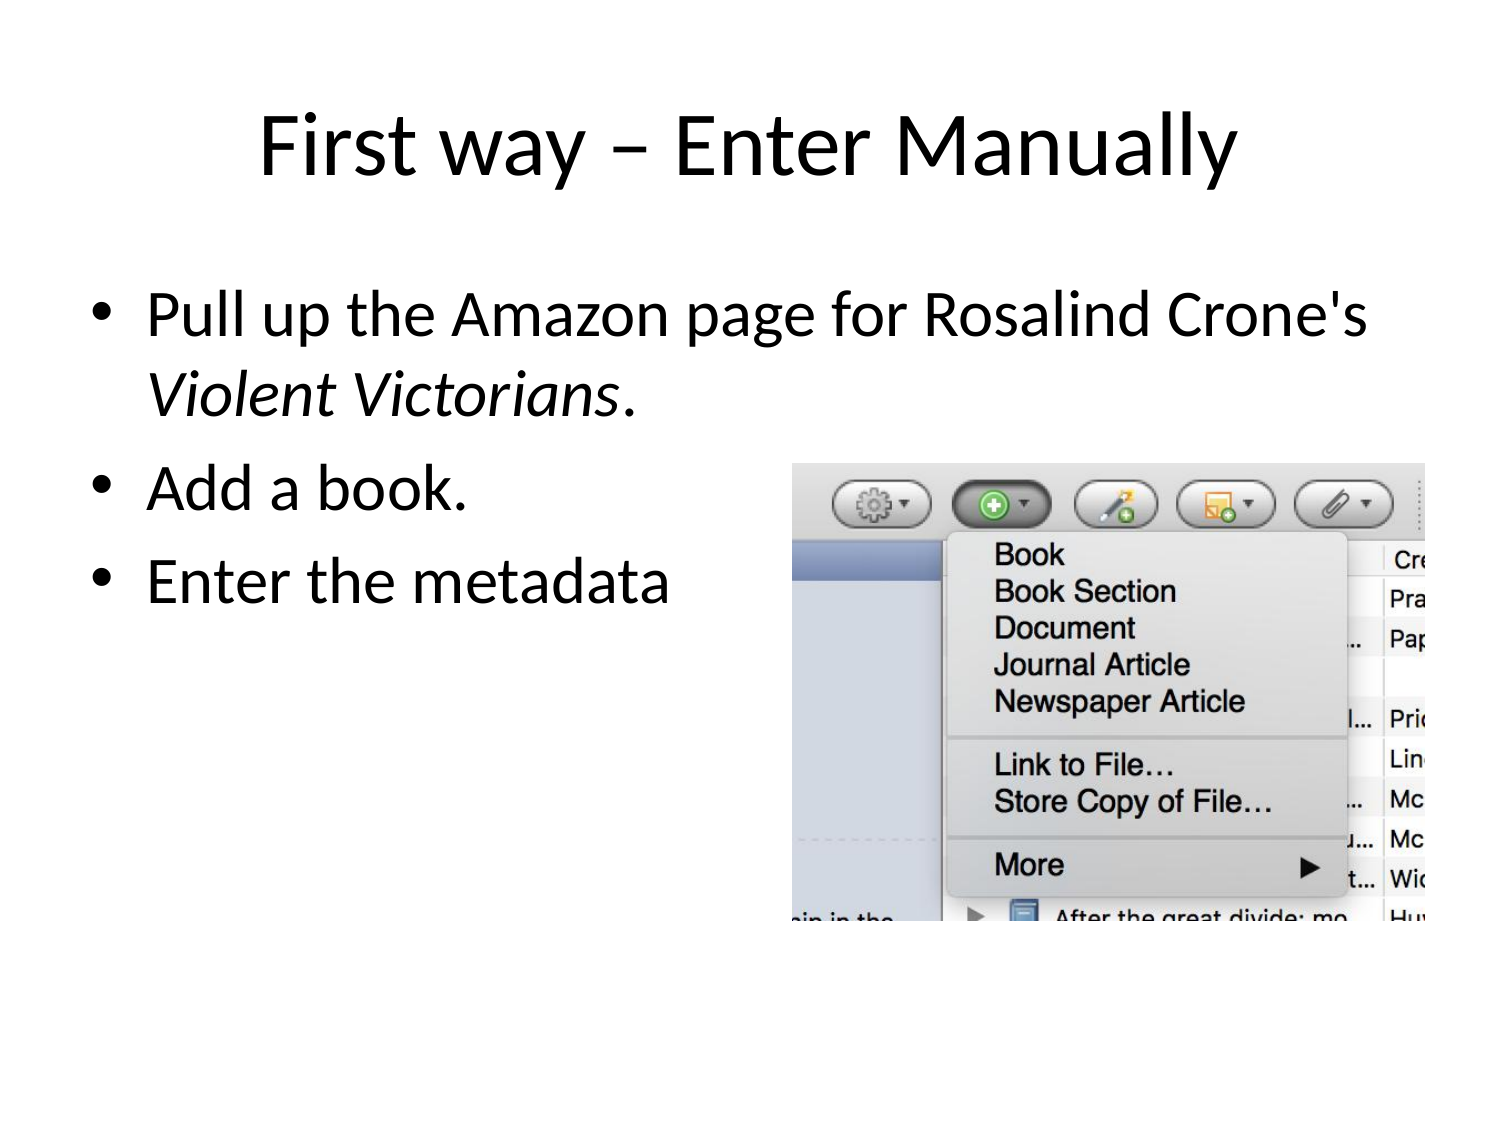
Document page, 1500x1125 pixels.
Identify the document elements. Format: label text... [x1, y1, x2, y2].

picture [792, 462, 1426, 921]
list Pull up the Amazon page for Rosalind Crone's Violent Victorians. Add a book. Enter the metadata [75, 262, 1425, 1005]
title First way – Enter Manually [75, 45, 1425, 233]
